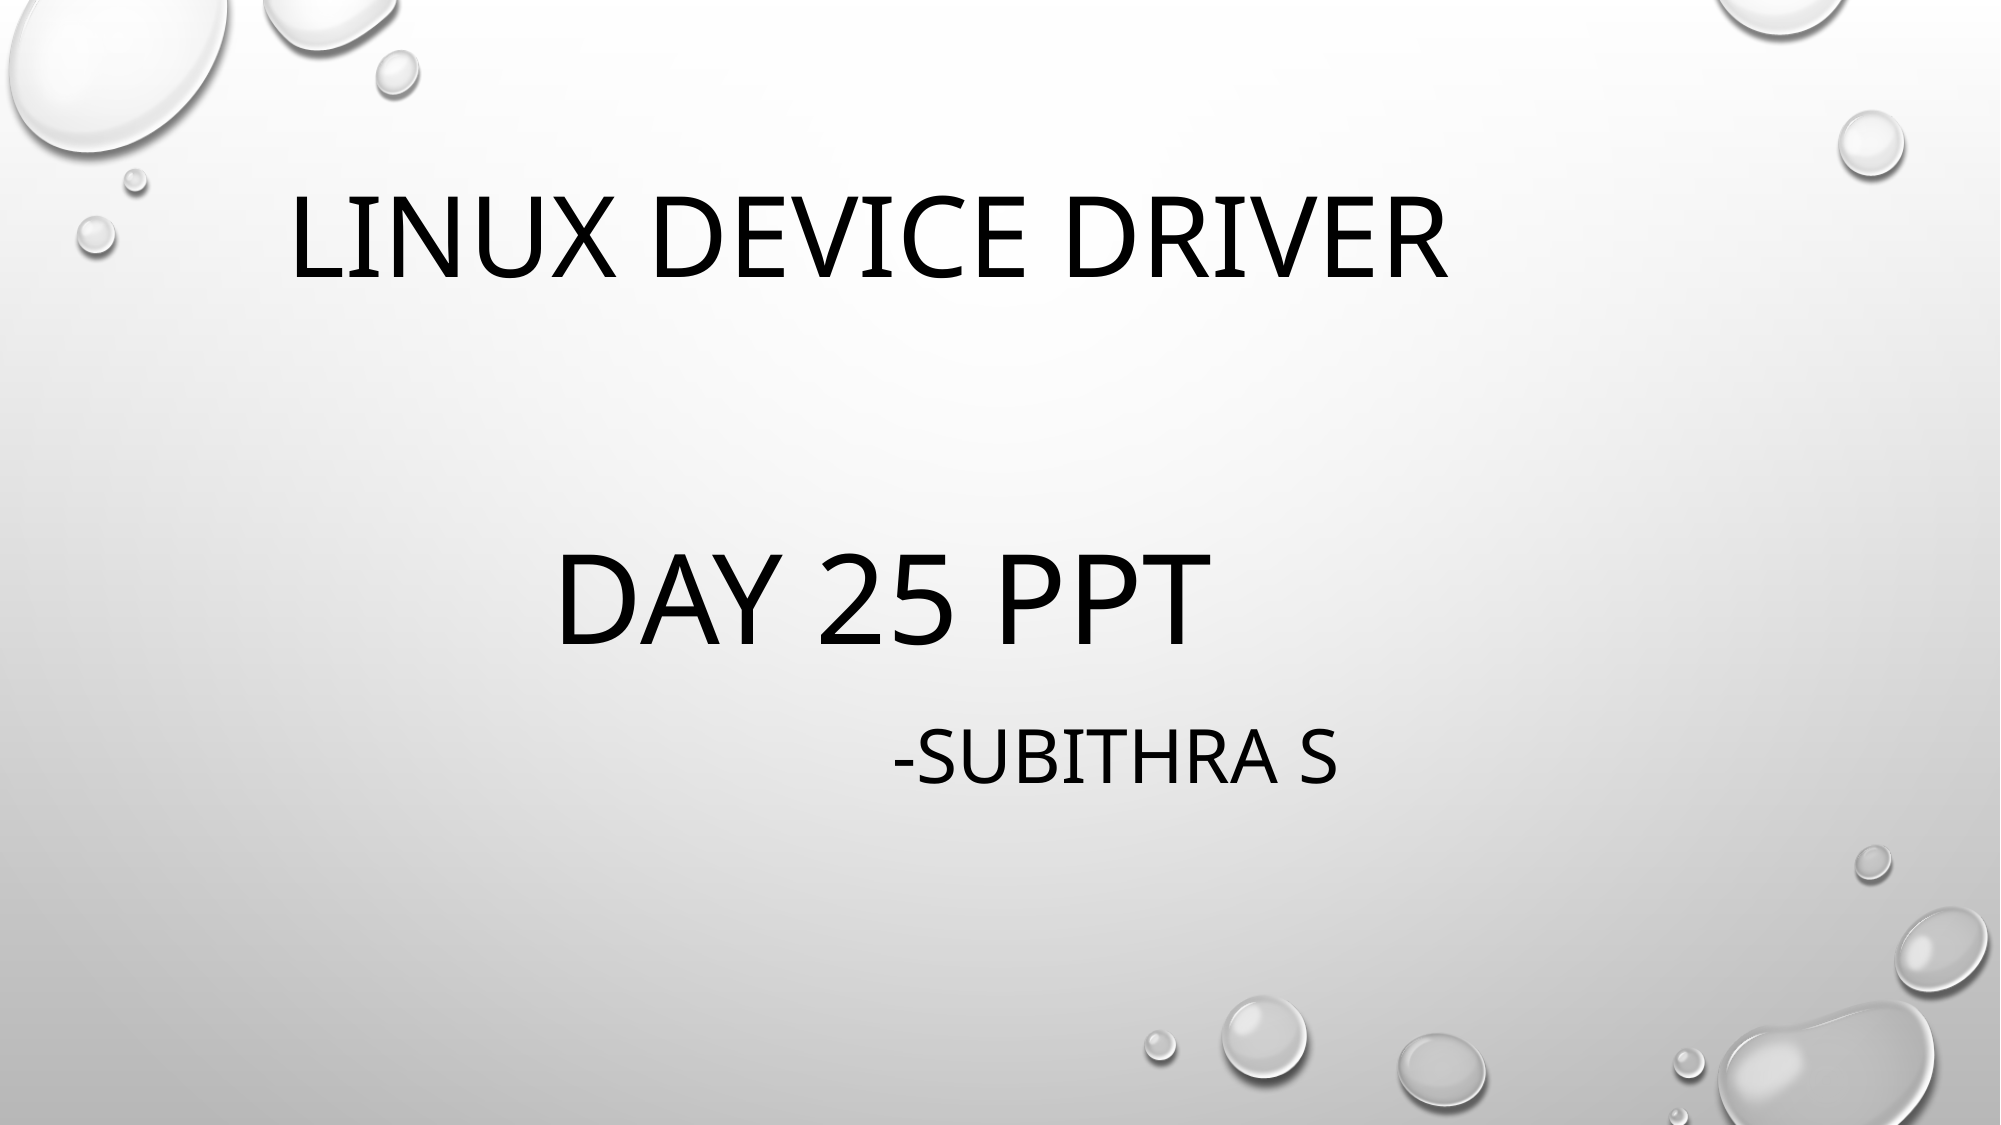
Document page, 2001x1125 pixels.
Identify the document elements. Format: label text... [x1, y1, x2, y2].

list DAY 25 PPT -SUBITHRA S [31, 482, 1732, 952]
title LINUX DEVICE DRIVER [18, 110, 1719, 372]
picture [0, 0, 2000, 1125]
